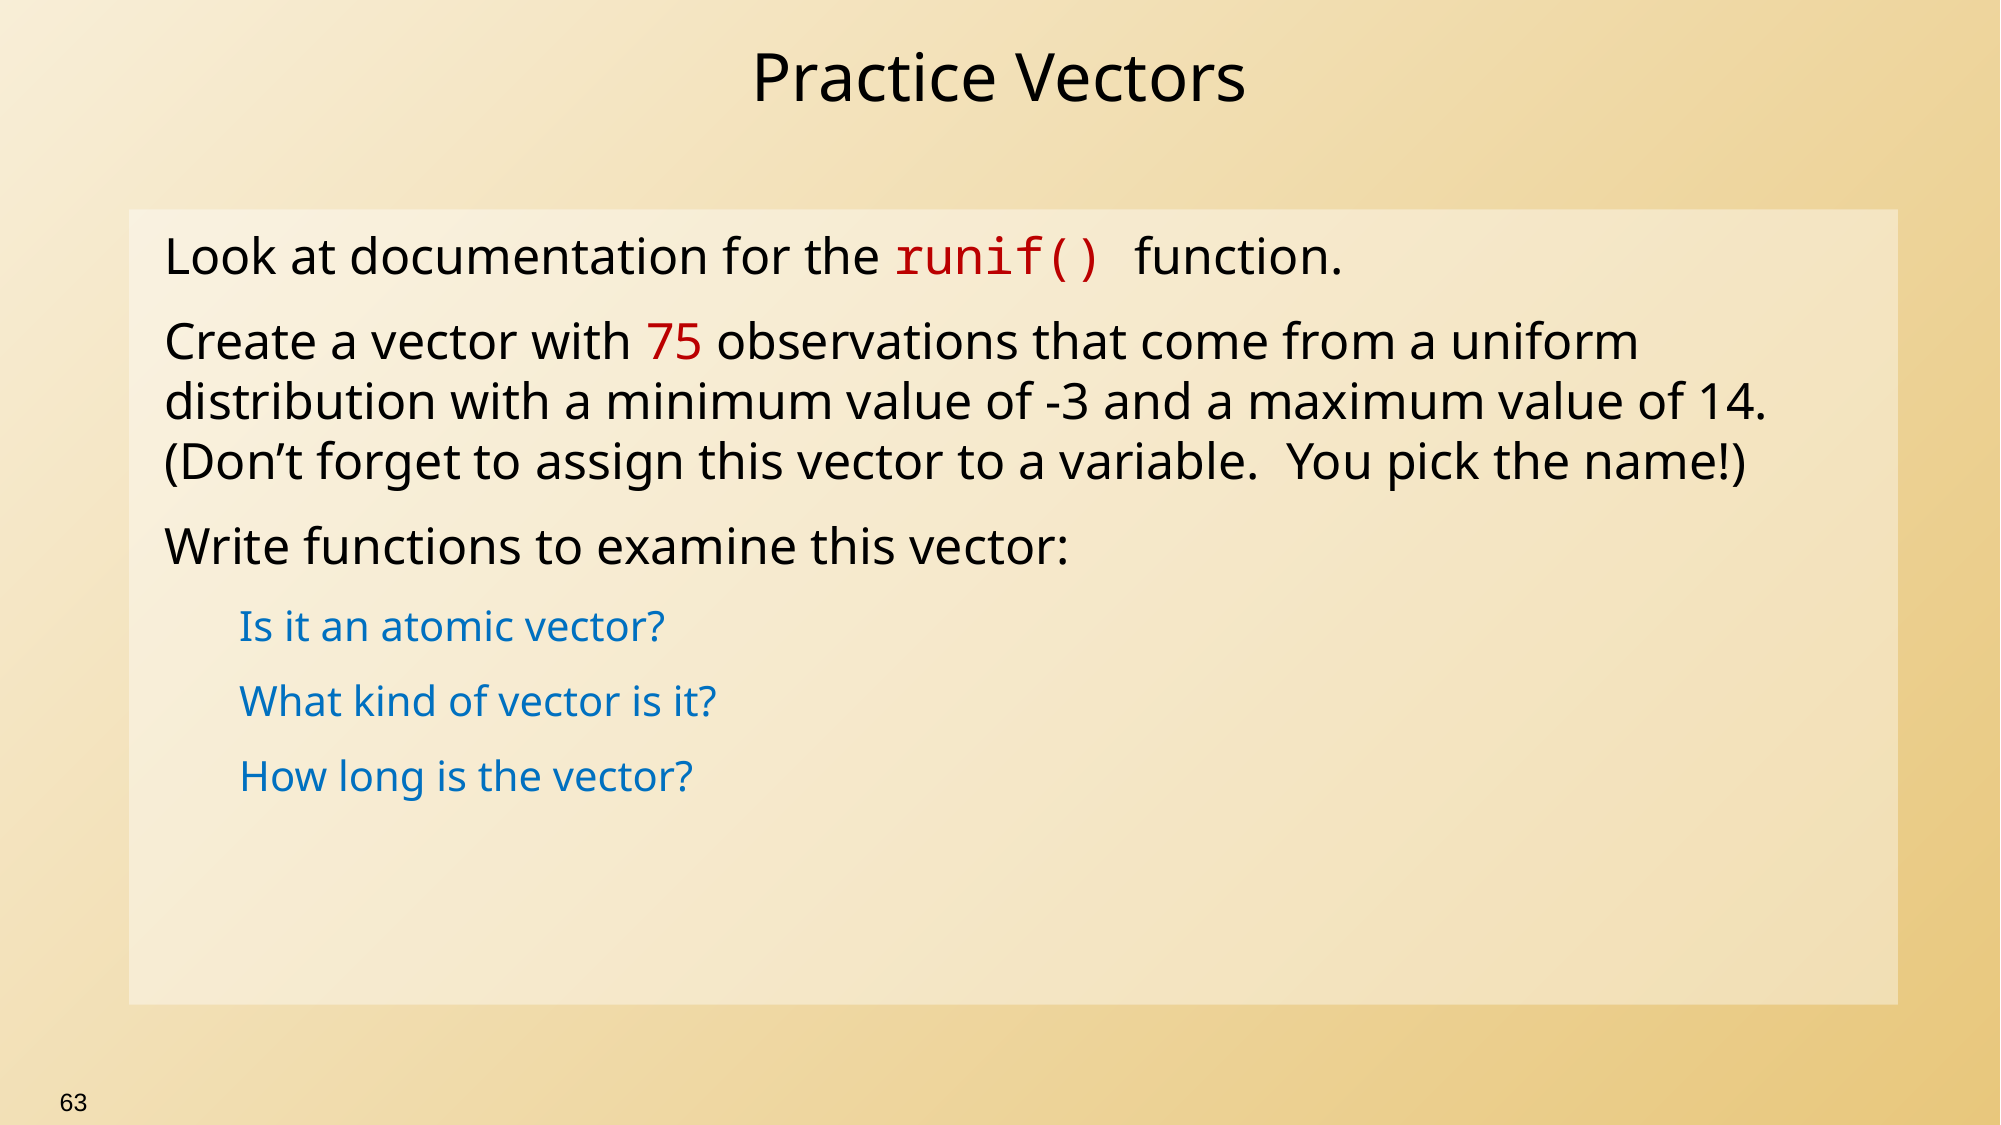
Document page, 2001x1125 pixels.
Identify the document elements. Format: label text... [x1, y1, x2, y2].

list Look at documentation for the runif() function. Create a vector with 75 observations that come from a uniform distribution with a minimum value of -3 and a maximum value of 14. (Don’t forget to assign this vector to a variable. You pick the name!) Write functions to examine this vector: Is it an atomic vector? What kind of vector is it? How long is the vector? [129, 209, 1898, 1005]
title Practice Vectors [150, 0, 1850, 150]
